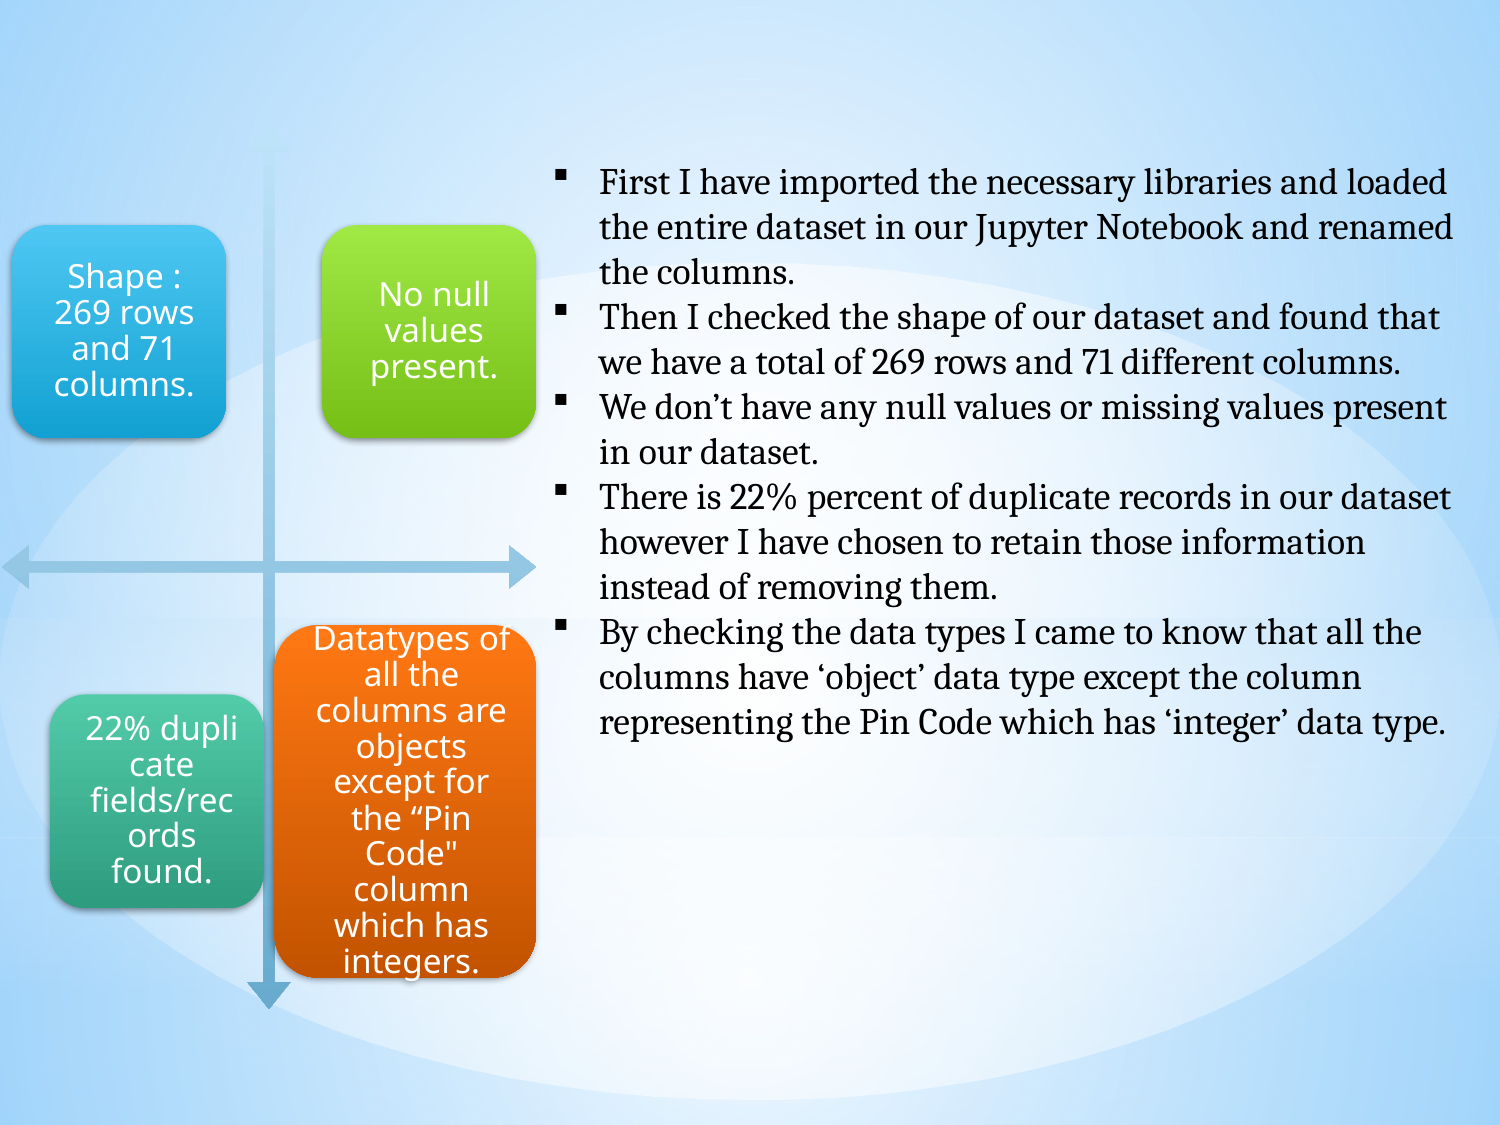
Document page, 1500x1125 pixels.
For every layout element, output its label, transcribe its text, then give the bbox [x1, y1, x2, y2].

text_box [1, 0, 537, 1125]
text_box First I have imported the necessary libraries and loaded the entire dataset in our Jupyter Notebook and renamed the columns. Then I checked the shape of our dataset and found that we have a total of 269 rows and 71 different columns. We don’t have any null values or missing values present in our dataset. There is 22% percent of duplicate records in our dataset however I have chosen to retain those information instead of removing them. By checking the data types I came to know that all the columns have ‘object’ data type except the column representing the Pin Code which has ‘integer’ data type. [541, 149, 1500, 750]
